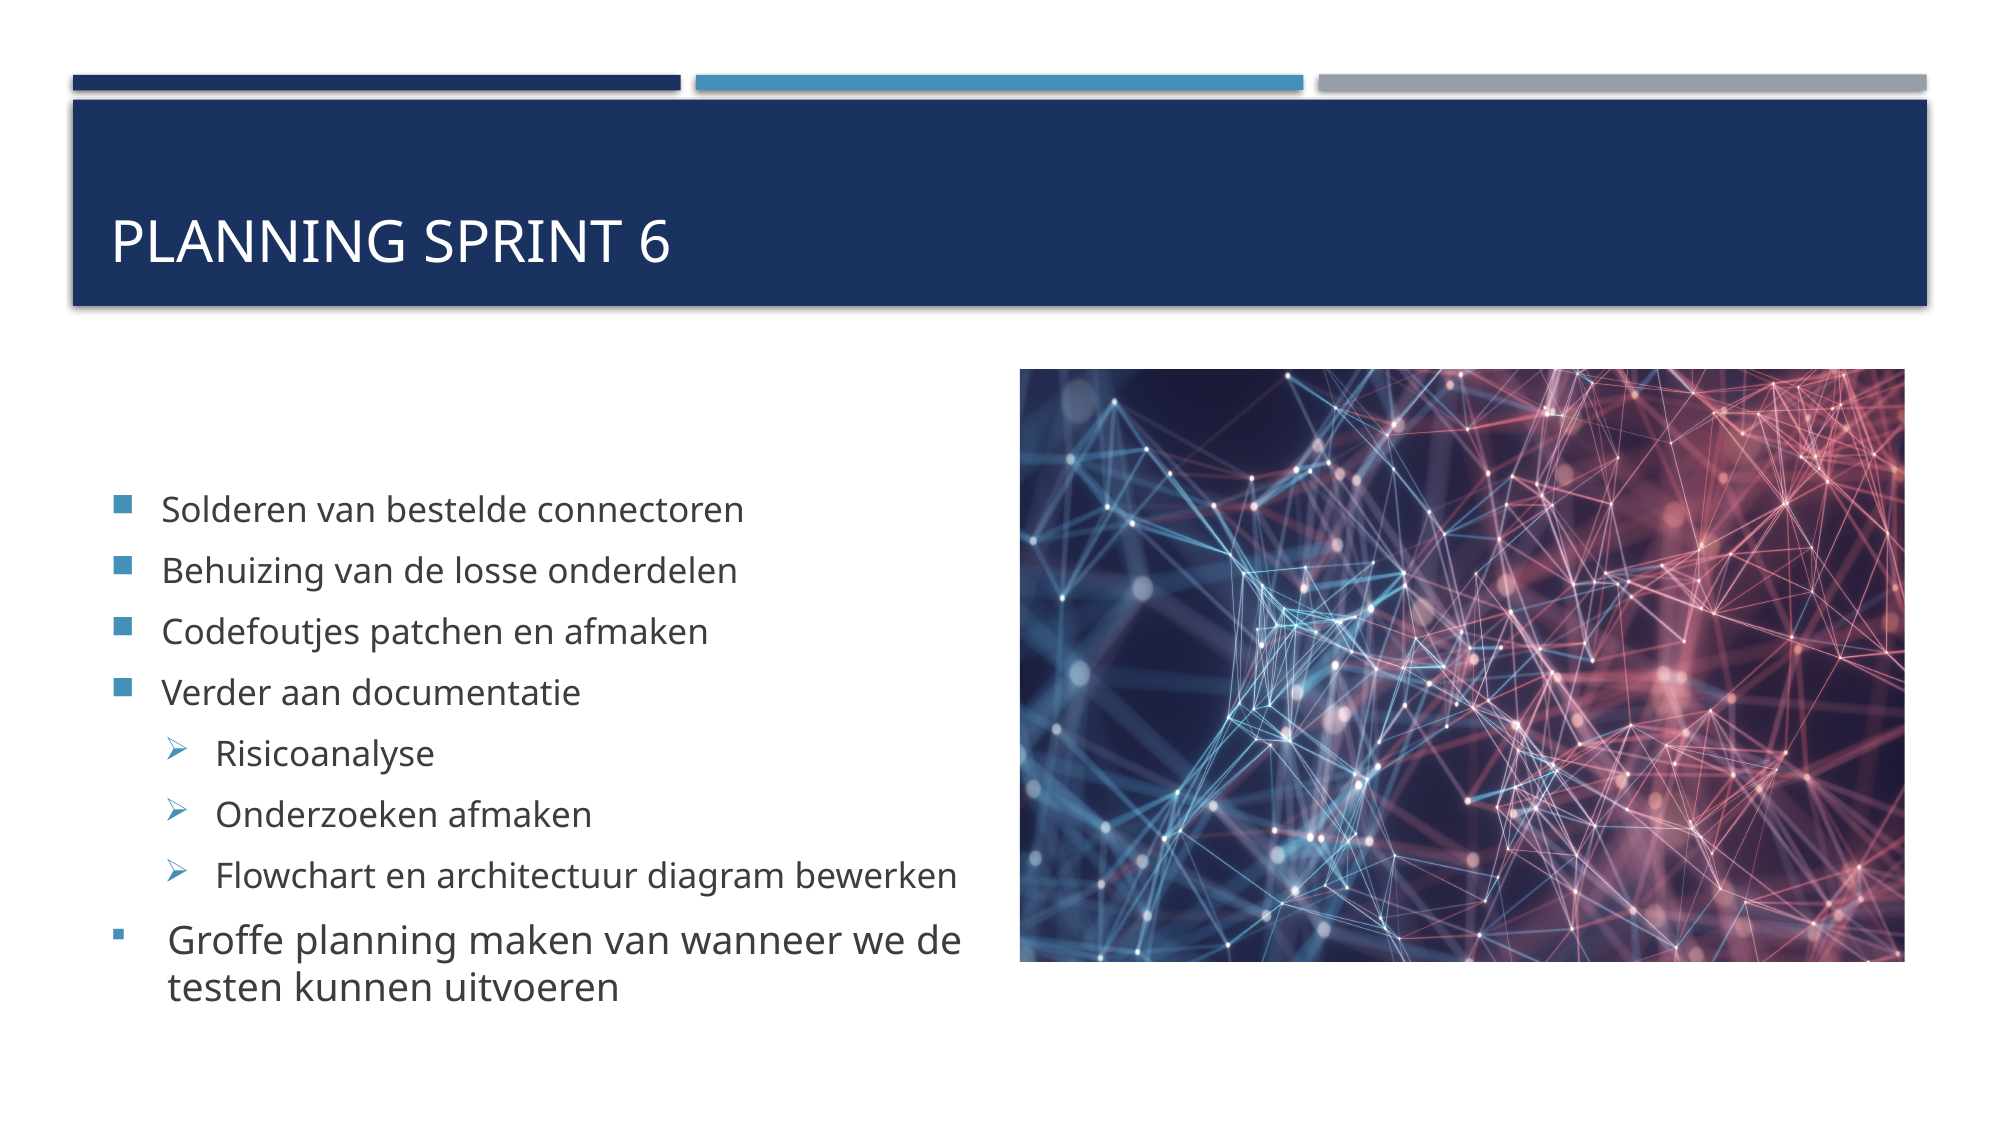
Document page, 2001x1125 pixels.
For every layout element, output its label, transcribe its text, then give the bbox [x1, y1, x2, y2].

list Solderen van bestelde connectoren Behuizing van de losse onderdelen Codefoutjes patchen en afmaken Verder aan documentatie Risicoanalyse Onderzoeken afmaken Flowchart en architectuur diagram bewerken Groffe planning maken van wanneer we de testen kunnen uitvoeren [95, 479, 980, 1032]
text_box [95, 422, 914, 905]
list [1019, 368, 1906, 962]
title Planning sprint 6 [95, 119, 1905, 282]
